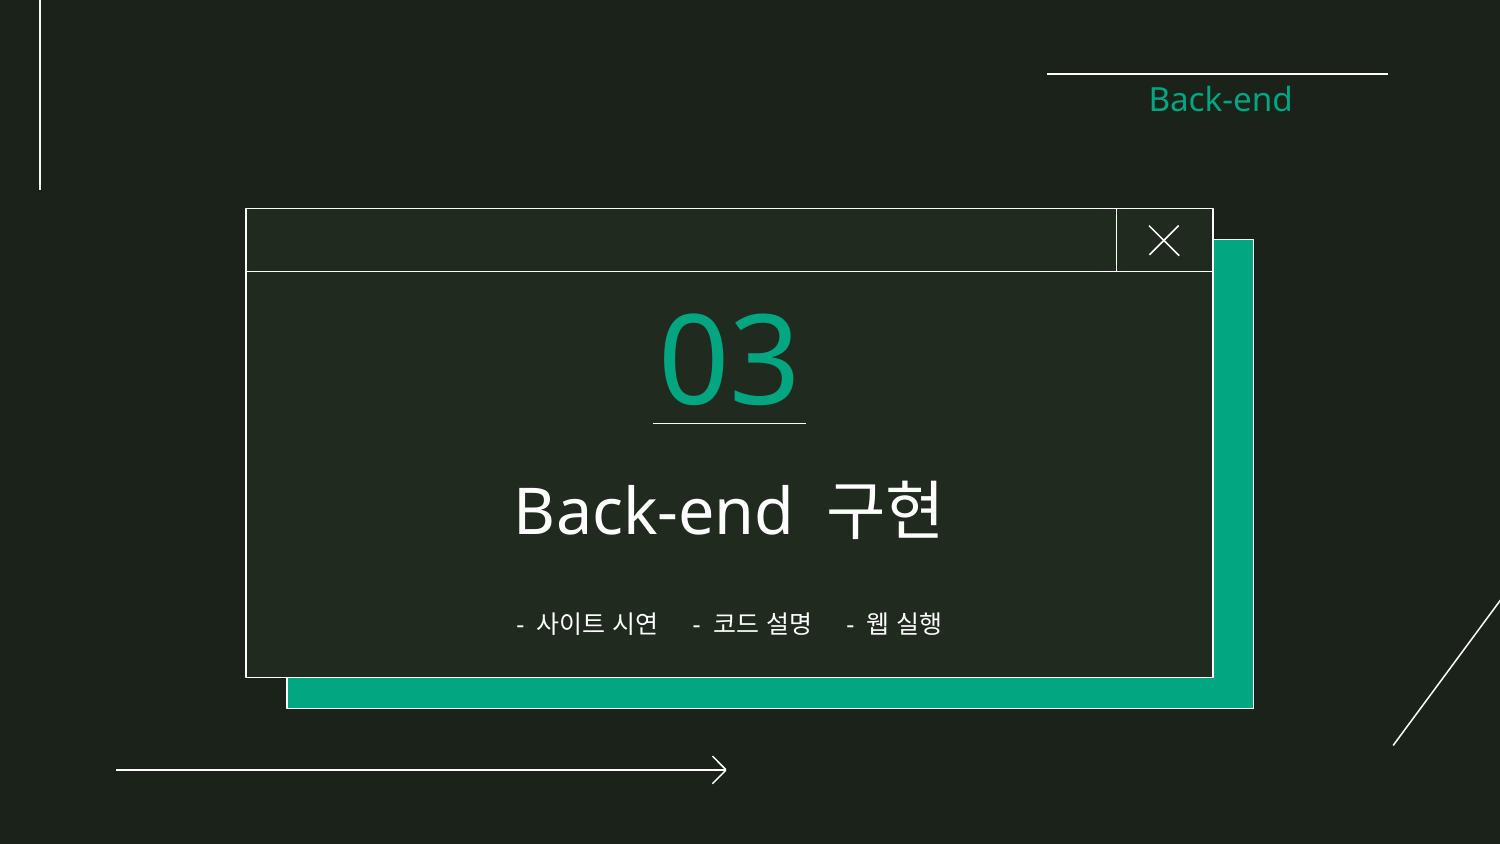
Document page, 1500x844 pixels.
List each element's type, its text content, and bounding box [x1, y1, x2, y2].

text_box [245, 208, 1254, 709]
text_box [1392, 523, 1500, 746]
text_box Back-end [1029, 76, 1413, 119]
